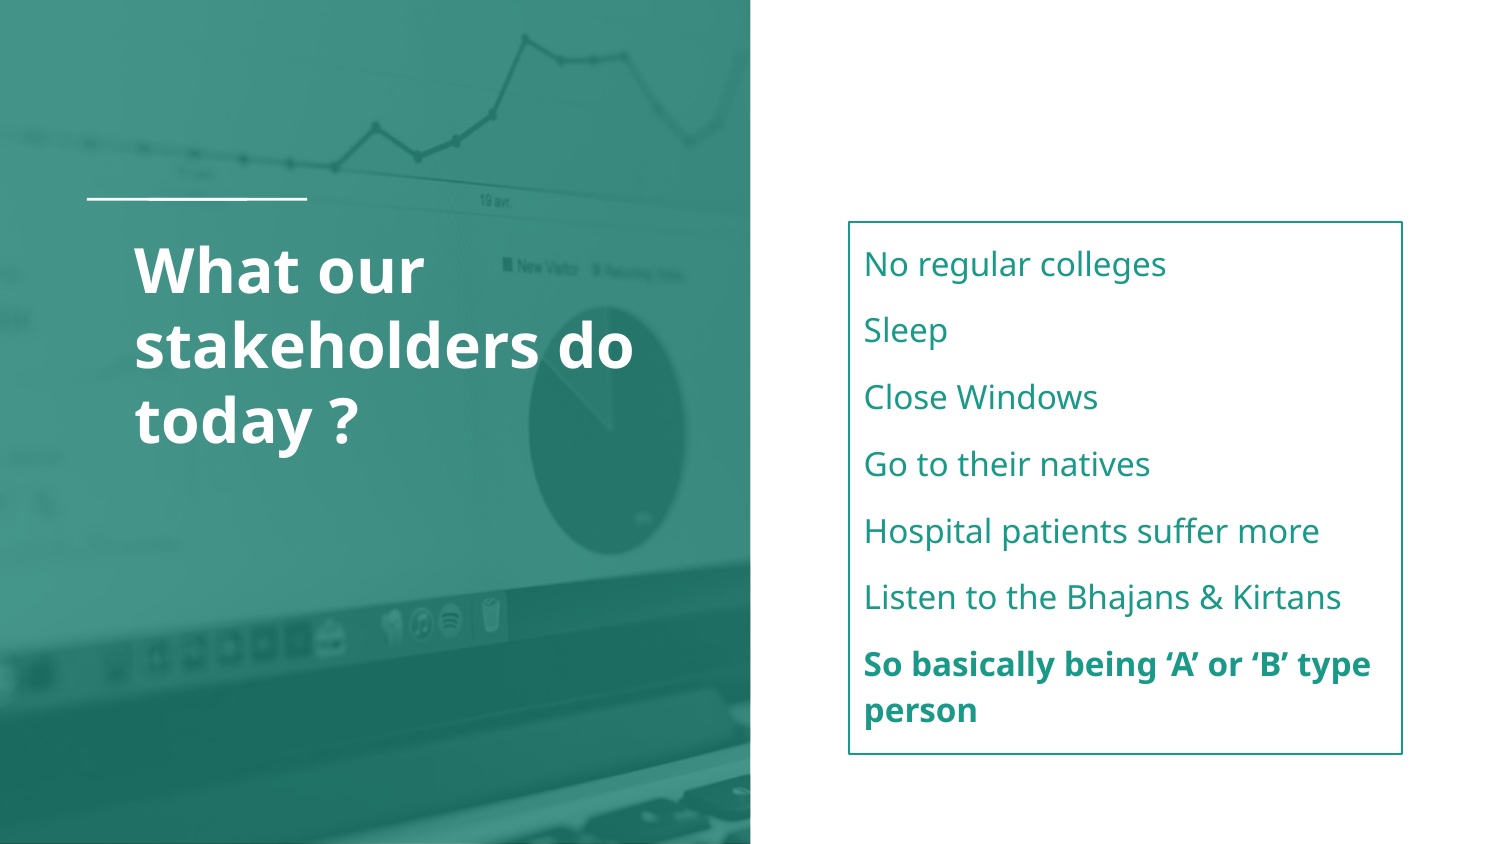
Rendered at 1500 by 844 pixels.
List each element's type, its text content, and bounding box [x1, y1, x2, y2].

title What our stakeholders do today ? [119, 216, 662, 494]
list No regular colleges Sleep Close Windows Go to their natives Hospital patients suffer more Listen to the Bhajans & Kirtans So basically being ‘A’ or ‘B’ type person [848, 221, 1403, 755]
